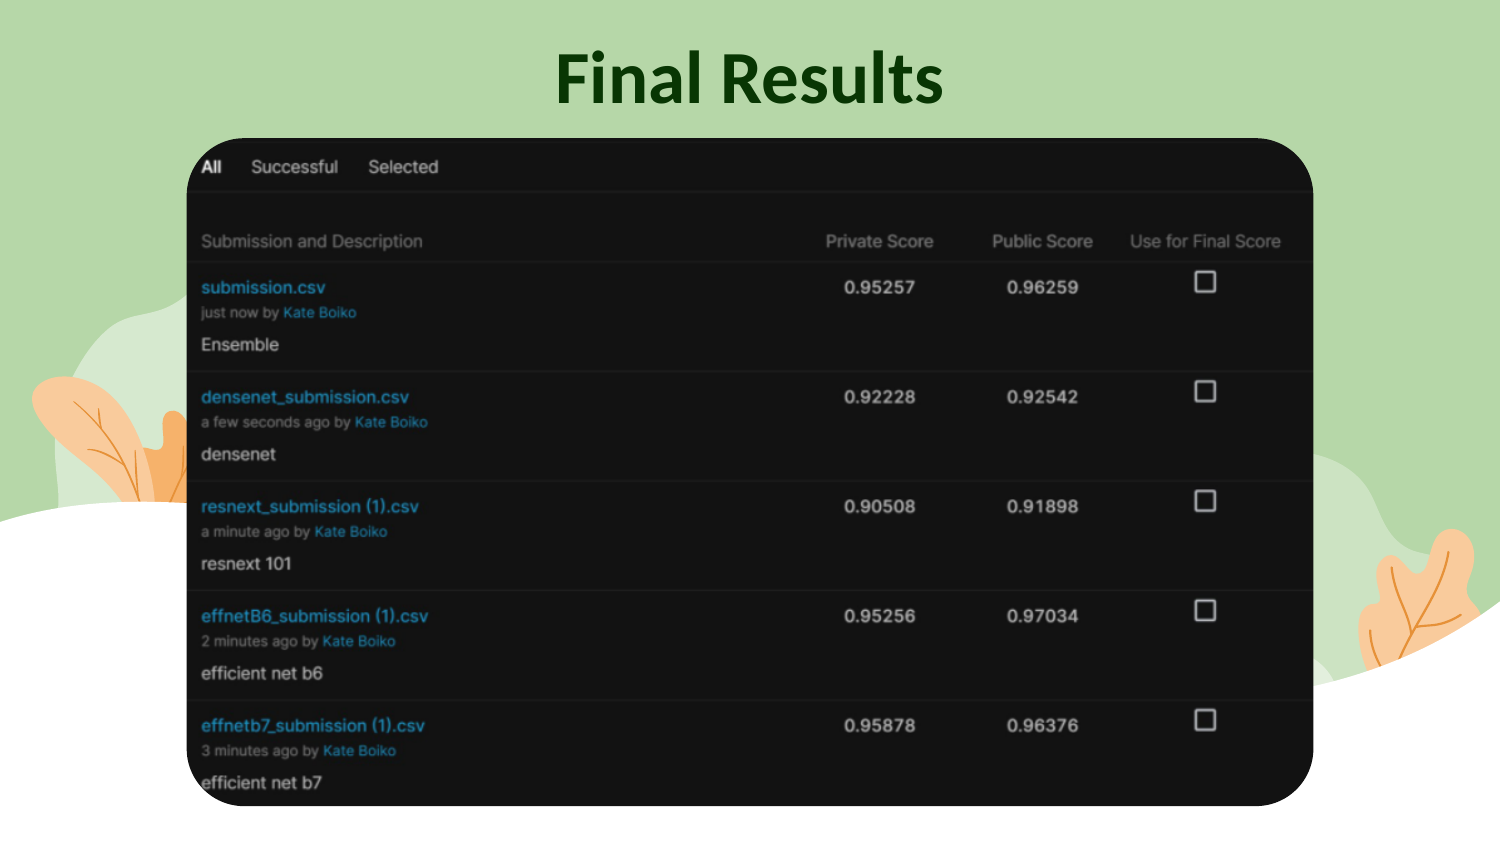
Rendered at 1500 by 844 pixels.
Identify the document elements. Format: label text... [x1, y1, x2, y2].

picture [186, 137, 1314, 807]
text_box Final Results [373, 21, 1127, 127]
